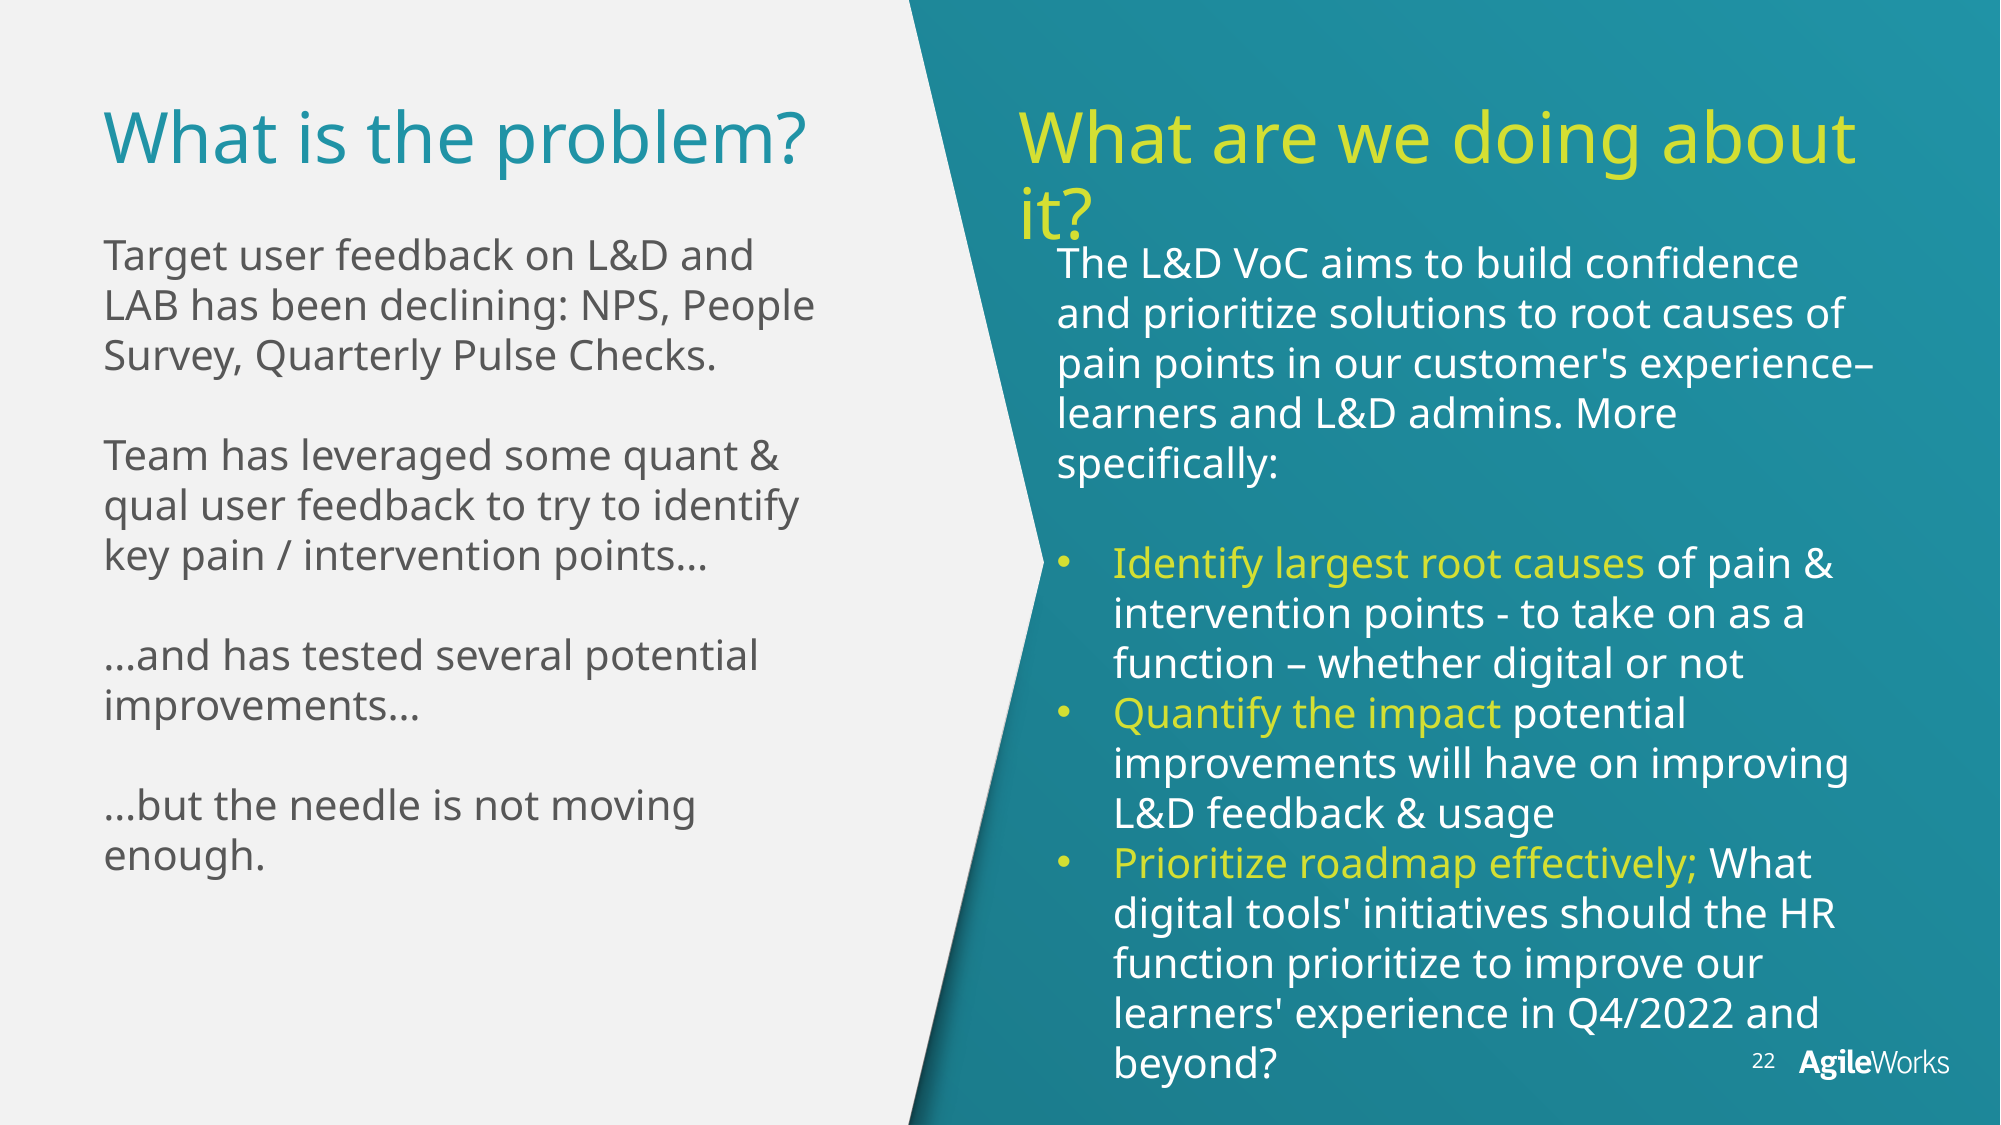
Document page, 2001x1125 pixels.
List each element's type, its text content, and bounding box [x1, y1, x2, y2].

title What is the problem? [103, 102, 894, 180]
text_box The L&D VoC aims to build confidence and prioritize solutions to root causes of pain points in our customer's experience– learners and L&D admins. More specifically: Identify largest root causes of pain & intervention points - to take on as a function – whether digital or not Quantify the impact potential improvements will have on improving L&D feedback & usage Prioritize roadmap effectively; What digital tools' initiatives should the HR function prioritize to improve our learners' experience in Q4/2022 and beyond? [1041, 228, 1898, 1125]
picture [885, 588, 1041, 1125]
text_box What are we doing about it? [1018, 102, 1939, 255]
text_box Target user feedback on L&D and LAB has been declining: NPS, People Survey, Quarterly Pulse Checks. Team has leveraged some quant & qual user feedback to try to identify key pain / intervention points… …and has tested several potential improvements… …but the needle is not moving enough. [103, 228, 823, 755]
picture [1898, 1036, 1950, 1082]
